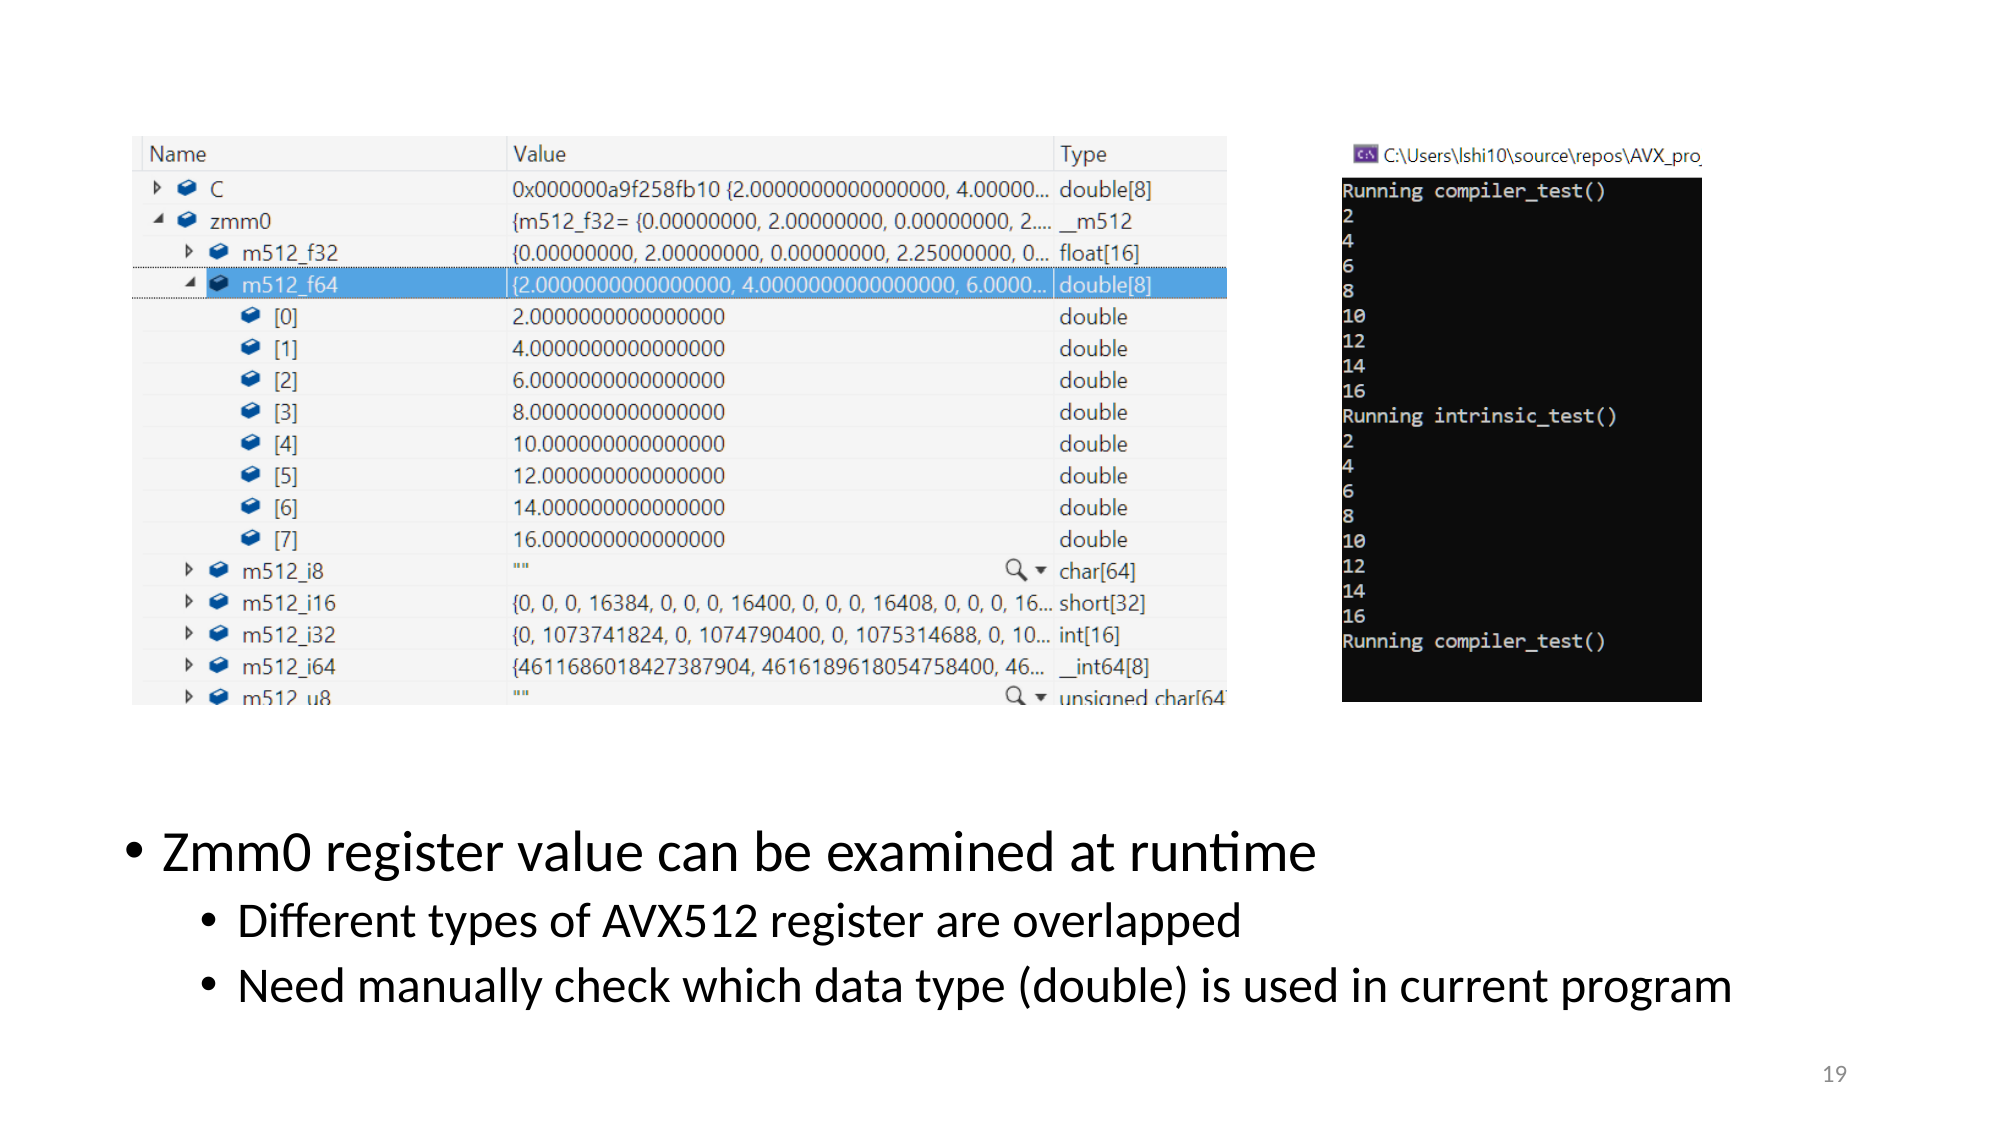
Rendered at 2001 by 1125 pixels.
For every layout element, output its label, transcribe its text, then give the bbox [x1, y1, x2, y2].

picture [1342, 136, 1702, 702]
picture [132, 136, 1227, 705]
slide_number 19 [1412, 1073, 1863, 1103]
text_box Zmm0 register value can be examined at runtime Different types of AVX512 register are overlapped Need manually check which data type (double) is used in current program [110, 814, 1979, 1073]
